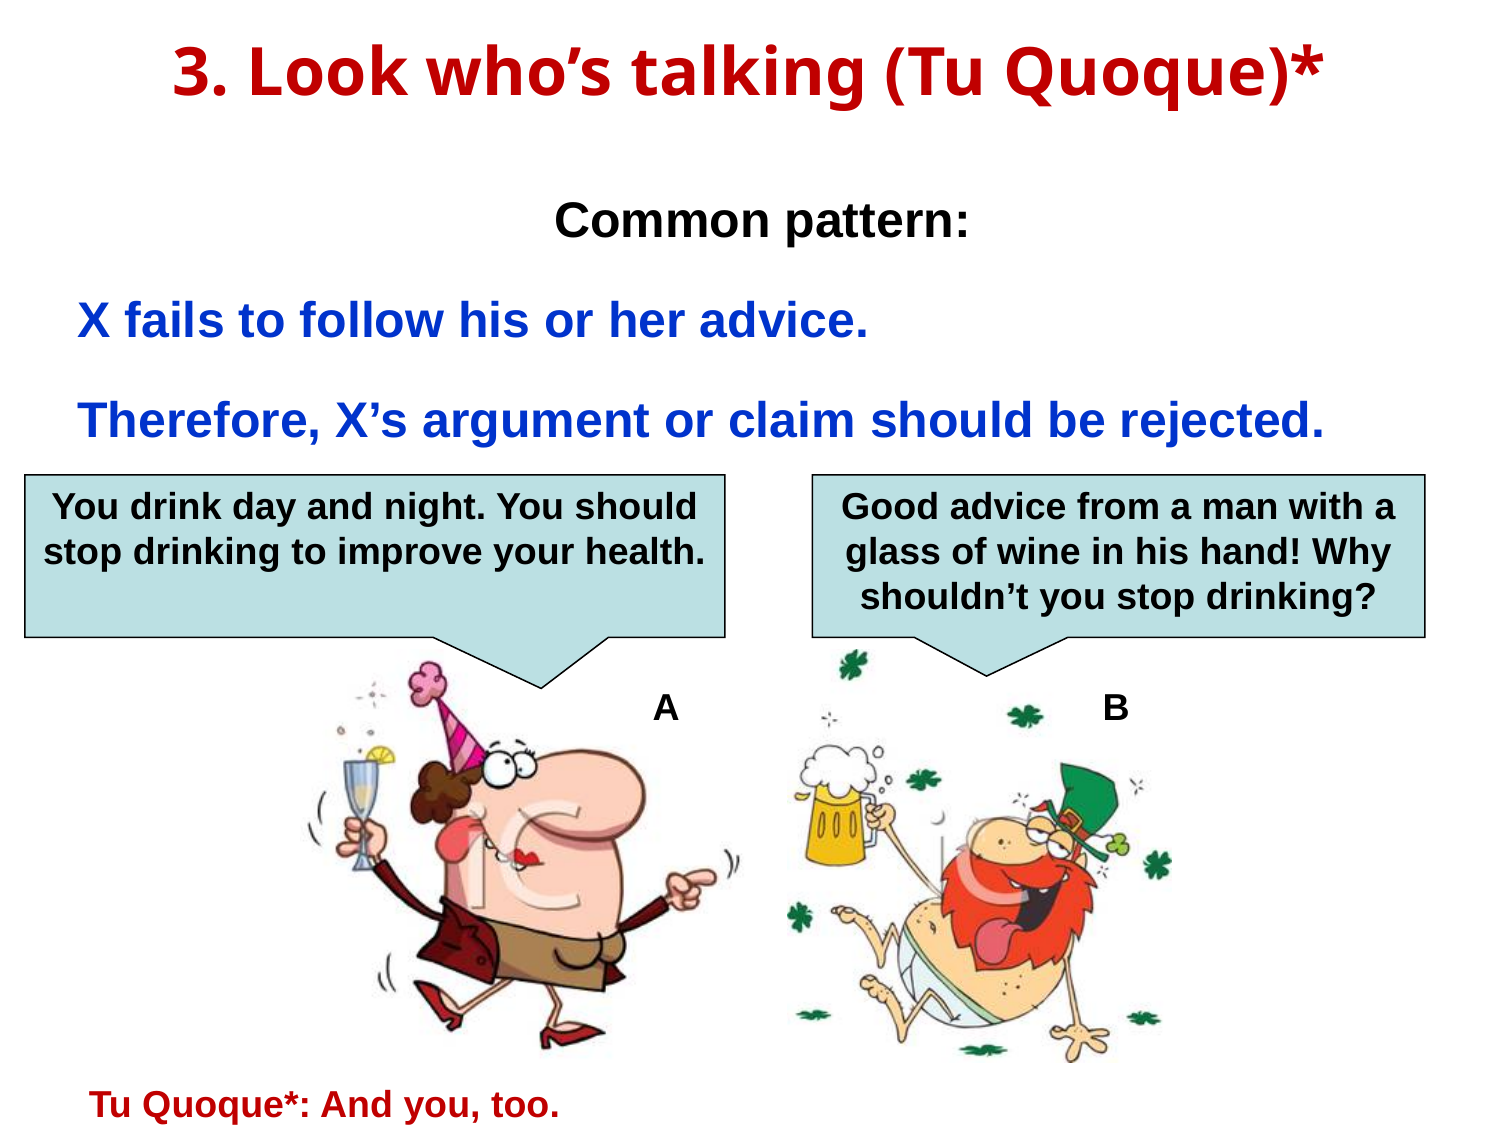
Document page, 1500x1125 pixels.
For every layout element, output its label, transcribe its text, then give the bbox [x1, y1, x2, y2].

text_box Good advice from a man with a glass of wine in his hand! Why shouldn’t you stop drinking? [812, 474, 1425, 648]
picture [787, 649, 1172, 1063]
text_box Tu Quoque*: And you, too. [0, 1050, 591, 1125]
text_box You drink day and night. You should stop drinking to improve your health. [24, 474, 725, 648]
picture [299, 649, 751, 1063]
text_box 3. Look who’s talking (Tu Quoque)* [74, 0, 1425, 138]
list Common pattern: X fails to follow his or her advice. Therefore, X’s argument or claim should be rejected. [62, 149, 1463, 1013]
